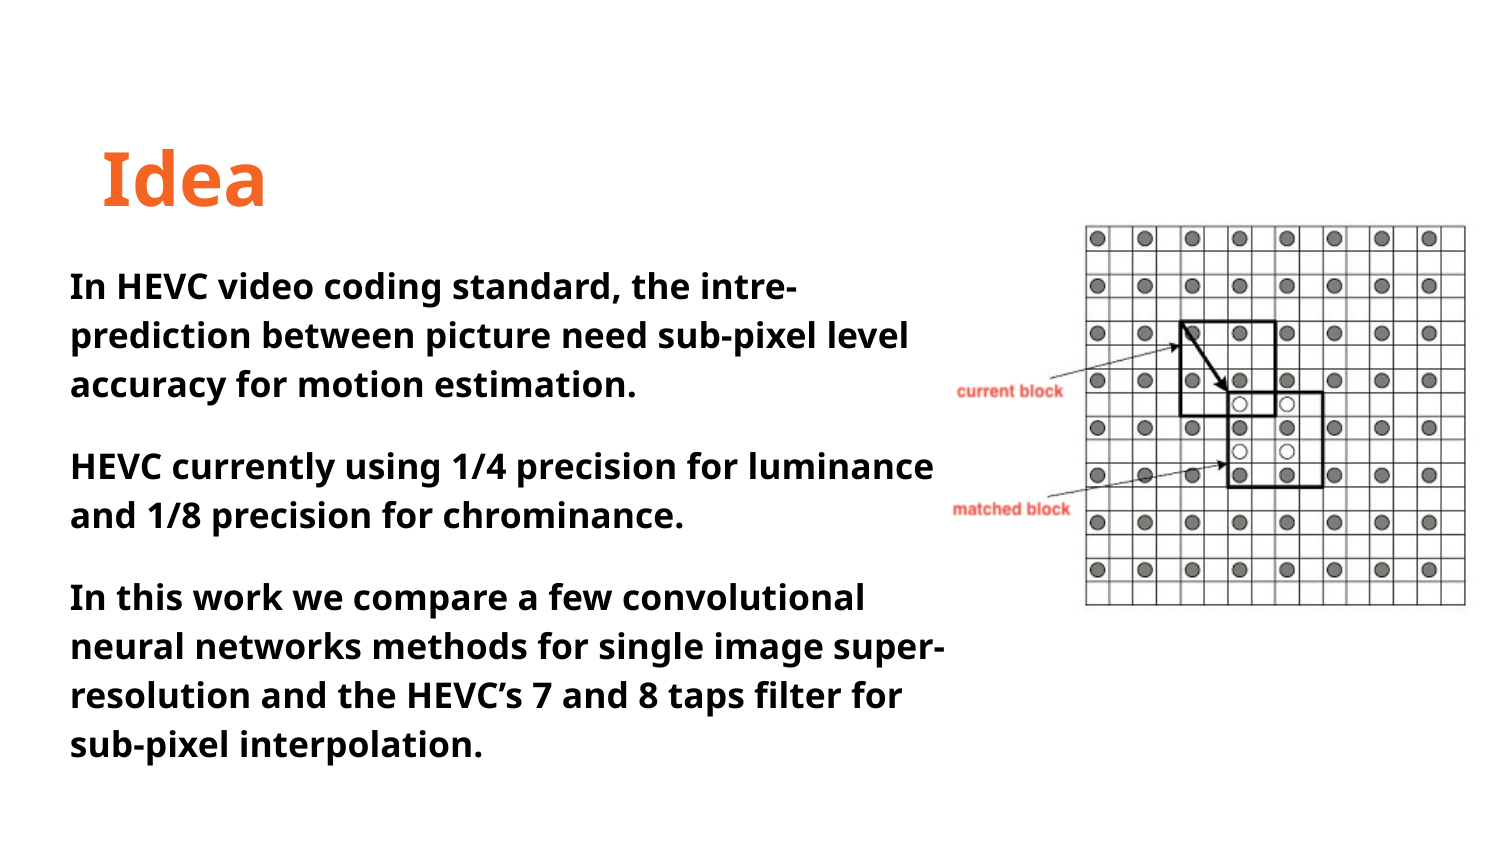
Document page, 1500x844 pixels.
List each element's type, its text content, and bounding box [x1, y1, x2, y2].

title Idea [87, 116, 941, 242]
picture [940, 200, 1484, 631]
title In HEVC video coding standard, the intre-prediction between picture need sub-pixel level accuracy for motion estimation. HEVC currently using 1/4 precision for luminance and 1/8 precision for chrominance. In this work we compare a few convolutional neural networks methods for single image super-resolution and the HEVC’s 7 and 8 taps ﬁlter for sub-pixel interpolation. [54, 242, 983, 780]
